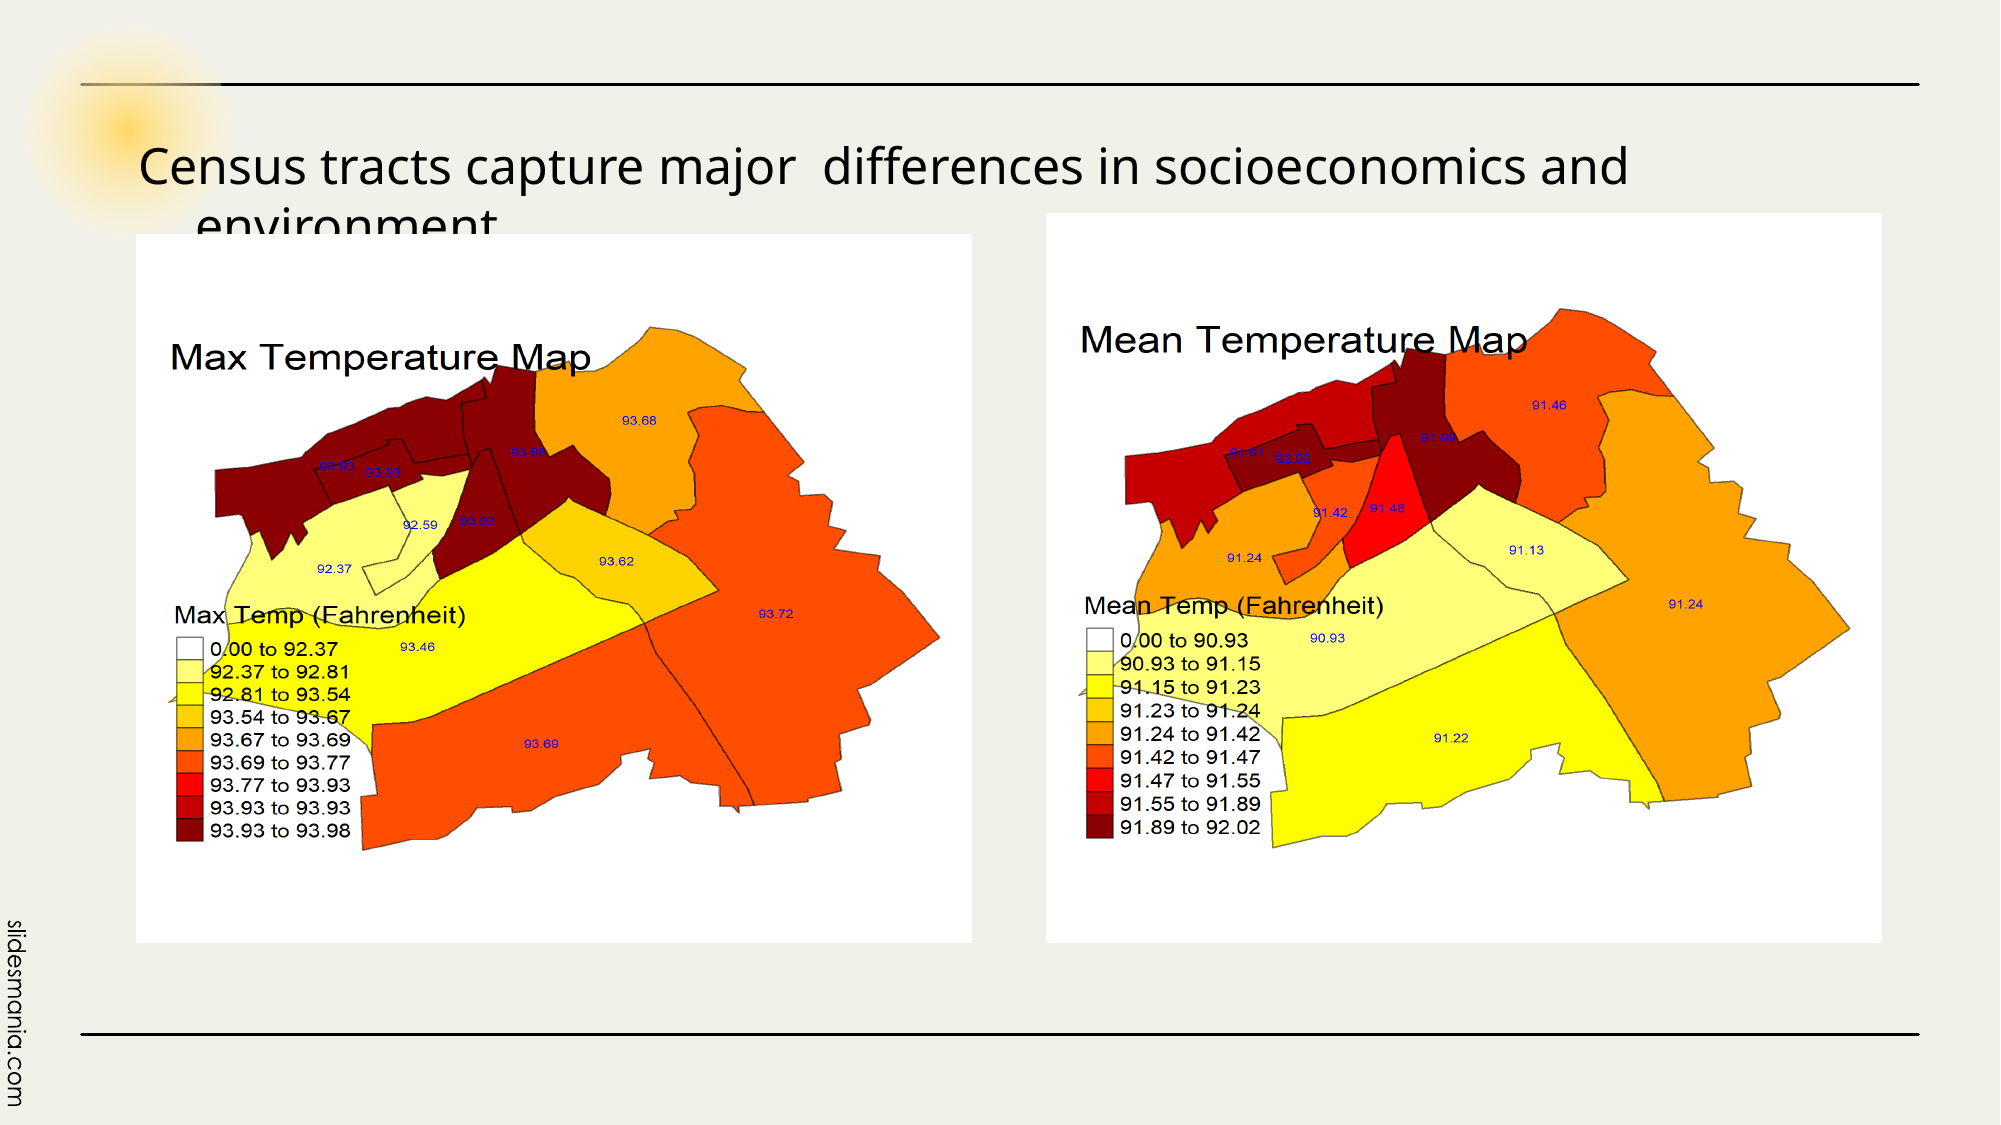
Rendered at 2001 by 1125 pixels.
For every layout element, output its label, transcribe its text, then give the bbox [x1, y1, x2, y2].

text_box [24, 27, 231, 235]
subtitle Census tracts capture major differences in socioeconomics and environment [100, 114, 1930, 214]
list [197, 214, 1044, 465]
picture [1046, 213, 1882, 944]
picture [136, 234, 972, 943]
